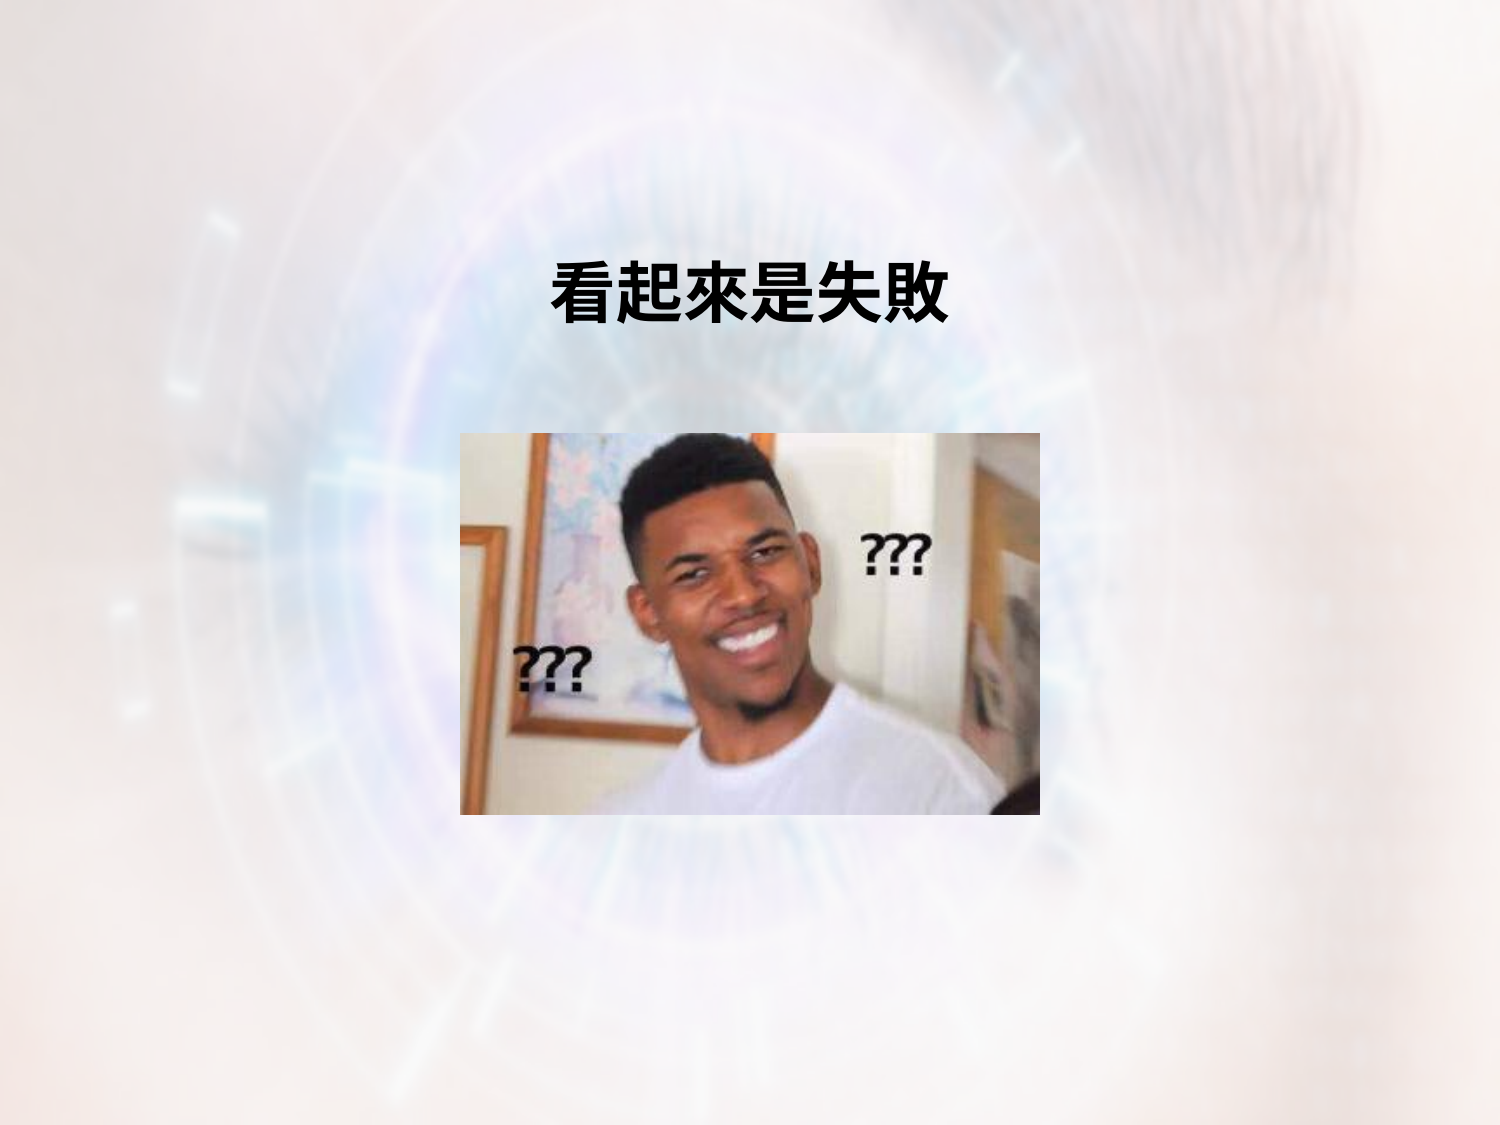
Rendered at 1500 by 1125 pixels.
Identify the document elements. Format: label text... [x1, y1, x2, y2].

picture [459, 433, 1040, 816]
list 看起來是失敗 [75, 243, 1425, 1005]
